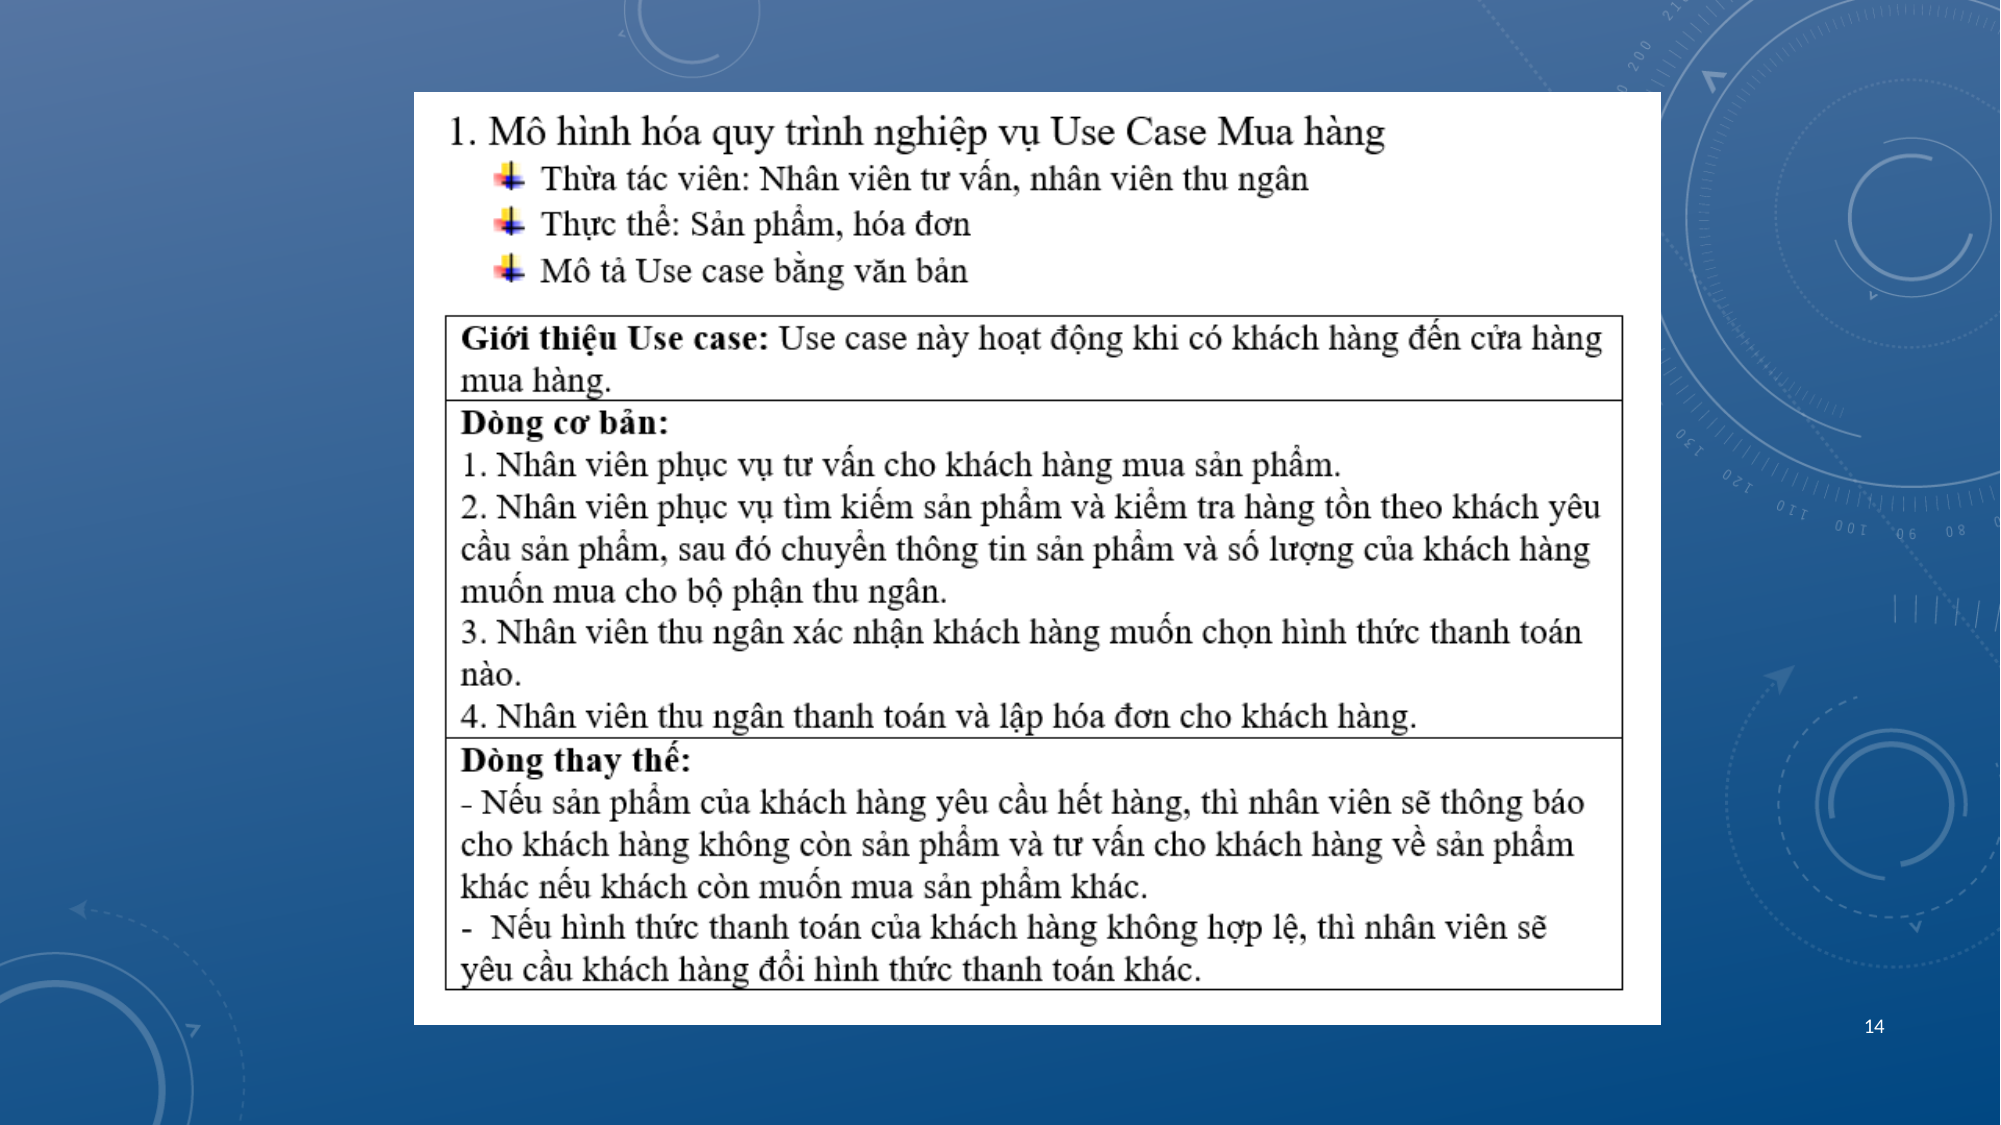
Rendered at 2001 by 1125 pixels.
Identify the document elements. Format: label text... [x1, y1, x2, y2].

picture [0, 0, 2000, 1125]
slide_number 14 [1809, 993, 1900, 1056]
